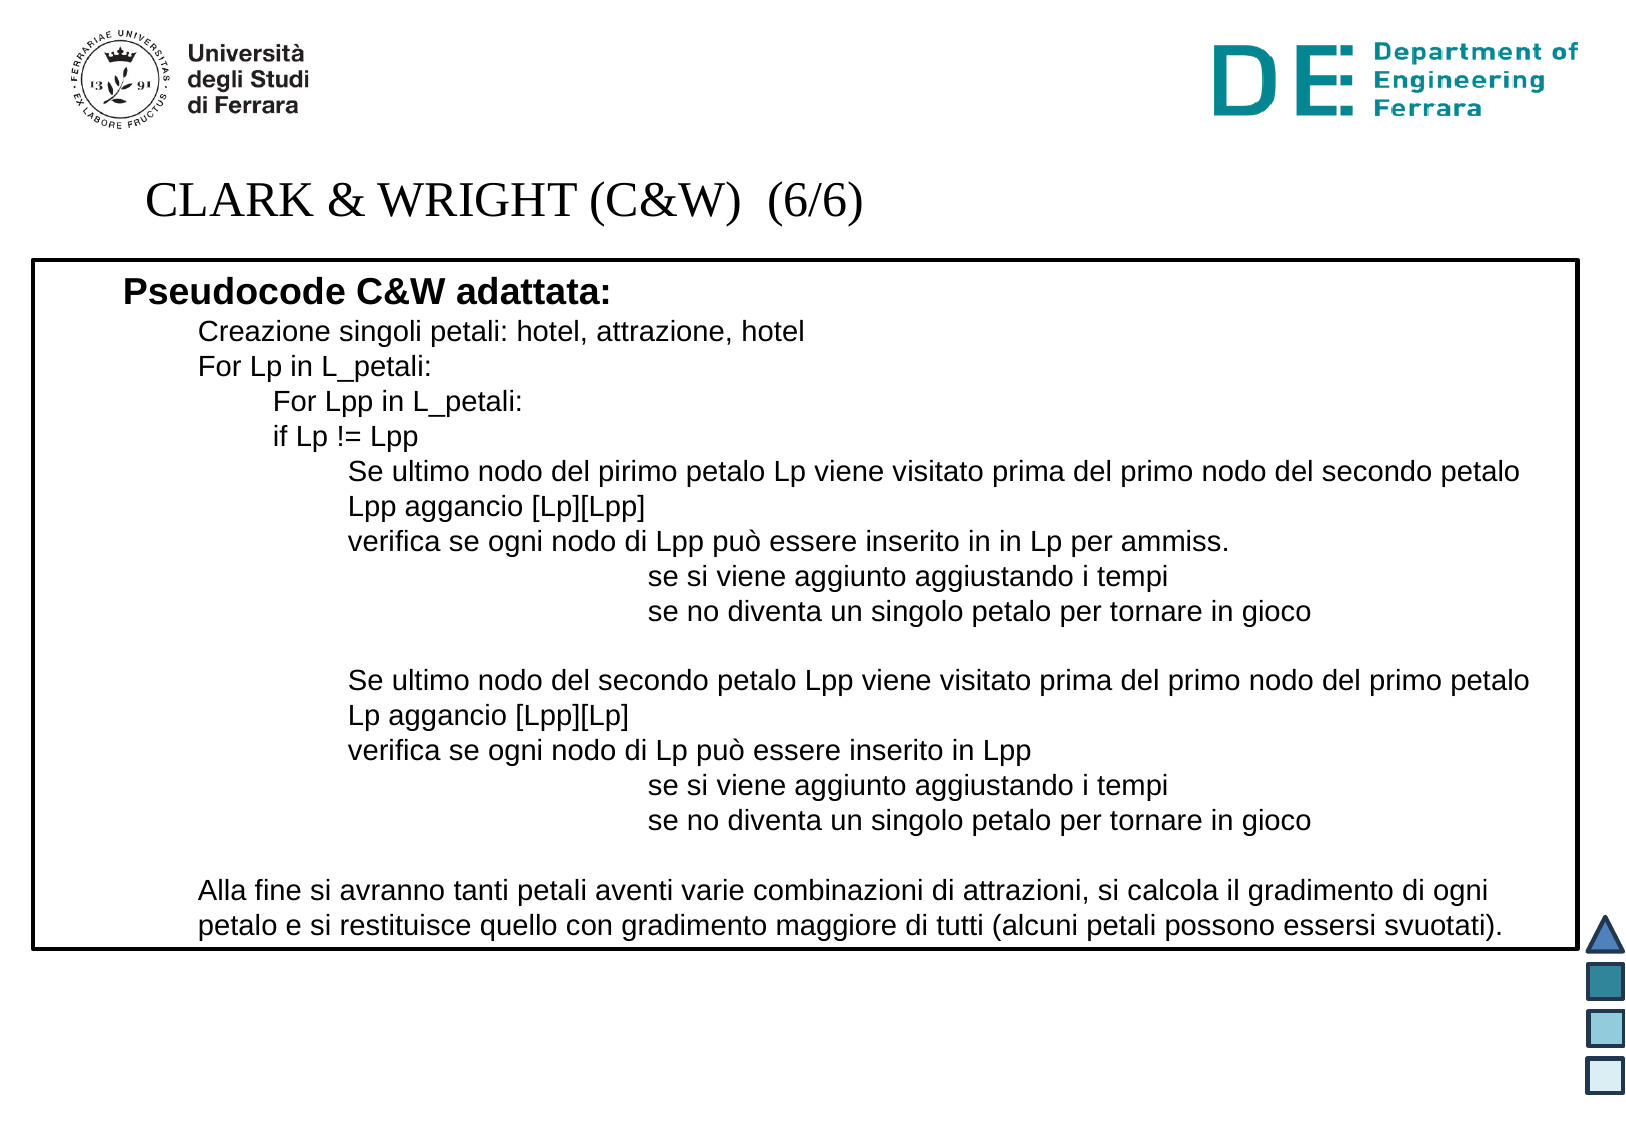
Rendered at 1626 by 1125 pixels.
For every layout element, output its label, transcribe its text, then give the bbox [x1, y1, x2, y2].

title Clark & Wright (C&W) (6/6) [130, 134, 1512, 259]
text_box [1588, 964, 1623, 999]
text_box [1588, 1011, 1624, 1046]
text_box [1587, 1058, 1623, 1094]
picture [65, 24, 314, 135]
text_box Pseudocode C&W adattata: Creazione singoli petali: hotel, attrazione, hotel For Lp in L_petali: For Lpp in L_petali: if Lp != Lpp Se ultimo nodo del pirimo petalo Lp viene visitato prima del primo nodo del secondo petalo Lpp aggancio [Lp][Lpp] verifica se ogni nodo di Lpp può essere inserito in in Lp per ammiss. se si viene aggiunto aggiustando i tempi se no diventa un singolo petalo per tornare in gioco Se ultimo nodo del secondo petalo Lpp viene visitato prima del primo nodo del primo petalo Lp aggancio [Lpp][Lp] verifica se ogni nodo di Lp può essere inserito in Lpp se si viene aggiunto aggiustando i tempi se no diventa un singolo petalo per tornare in gioco Alla fine si avranno tanti petali aventi varie combinazioni di attrazioni, si calcola il gradimento di ogni petalo e si restituisce quello con gradimento maggiore di tutti (alcuni petali possono essersi svuotati). [32, 259, 1578, 949]
text_box [1587, 916, 1623, 952]
picture [1213, 42, 1578, 116]
